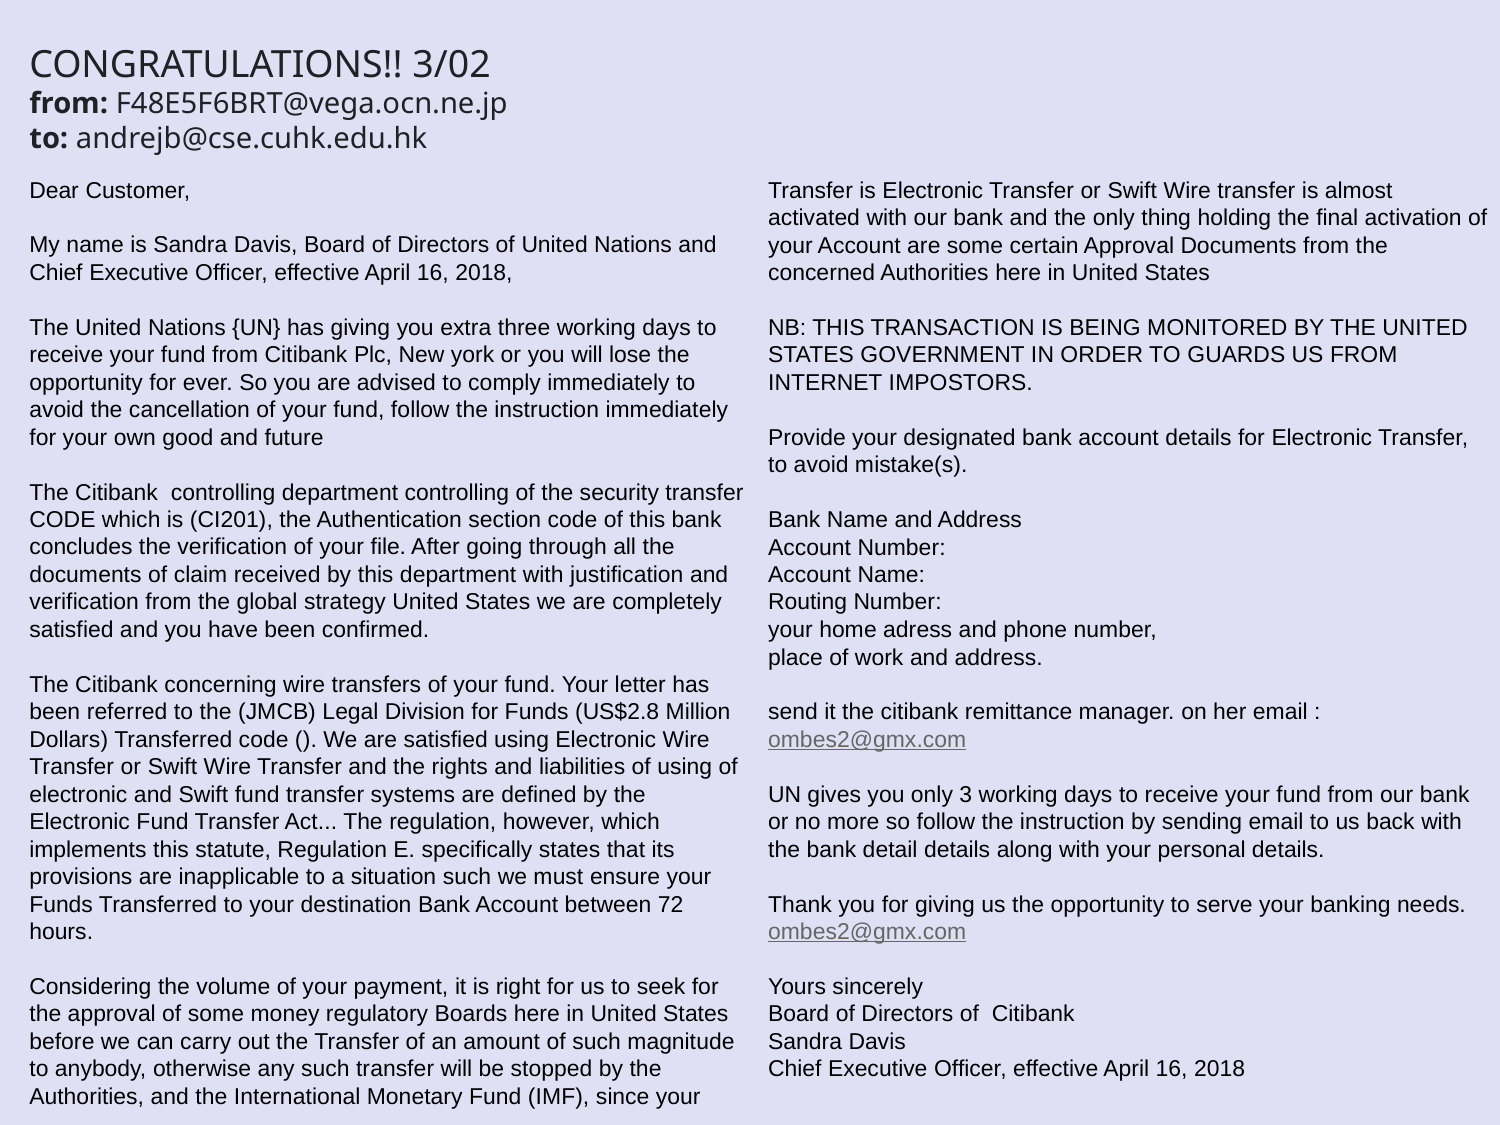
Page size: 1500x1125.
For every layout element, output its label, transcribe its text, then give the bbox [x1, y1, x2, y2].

text_box Transfer is Electronic Transfer or Swift Wire transfer is almost activated with our bank and the only thing holding the final activation of your Account are some certain Approval Documents from the concerned Authorities here in United States NB: THIS TRANSACTION IS BEING MONITORED BY THE UNITED STATES GOVERNMENT IN ORDER TO GUARDS US FROM INTERNET IMPOSTORS. Provide your designated bank account details for Electronic Transfer, to avoid mistake(s). Bank Name and Address Account Number: Account Name: Routing Number: your home adress and phone number, place of work and address. send it the citibank remittance manager. on her email : ombes2@gmx.com UN gives you only 3 working days to receive your fund from our bank or no more so follow the instruction by sending email to us back with the bank detail details along with your personal details. Thank you for giving us the opportunity to serve your banking needs. ombes2@gmx.com Yours sincerely Board of Directors of Citibank Sandra Davis Chief Executive Officer, effective April 16, 2018 [753, 167, 1500, 1089]
text_box Dear Customer, My name is Sandra Davis, Board of Directors of United Nations and Chief Executive Officer, effective April 16, 2018, The United Nations {UN} has giving you extra three working days to receive your fund from Citibank Plc, New york or you will lose the opportunity for ever. So you are advised to comply immediately to avoid the cancellation of your fund, follow the instruction immediately for your own good and future The Citibank controlling department controlling of the security transfer CODE which is (CI201), the Authentication section code of this bank concludes the verification of your file. After going through all the documents of claim received by this department with justification and verification from the global strategy United States we are completely satisfied and you have been confirmed. The Citibank concerning wire transfers of your fund. Your letter has been referred to the (JMCB) Legal Division for Funds (US$2.8 Million Dollars) Transferred code (). We are satisfied using Electronic Wire Transfer or Swift Wire Transfer and the rights and liabilities of using of electronic and Swift fund transfer systems are defined by the Electronic Fund Transfer Act... The regulation, however, which implements this statute, Regulation E. specifically states that its provisions are inapplicable to a situation such we must ensure your Funds Transferred to your destination Bank Account between 72 hours. Considering the volume of your payment, it is right for us to seek for the approval of some money regulatory Boards here in United States before we can carry out the Transfer of an amount of such magnitude to anybody, otherwise any such transfer will be stopped by the Authorities, and the International Monetary Fund (IMF), since your [14, 167, 765, 1117]
text_box CONGRATULATIONS!! 3/02 from: F48E5F6BRT@vega.ocn.ne.jp to: andrejb@cse.cuhk.edu.hk [14, 32, 1007, 163]
